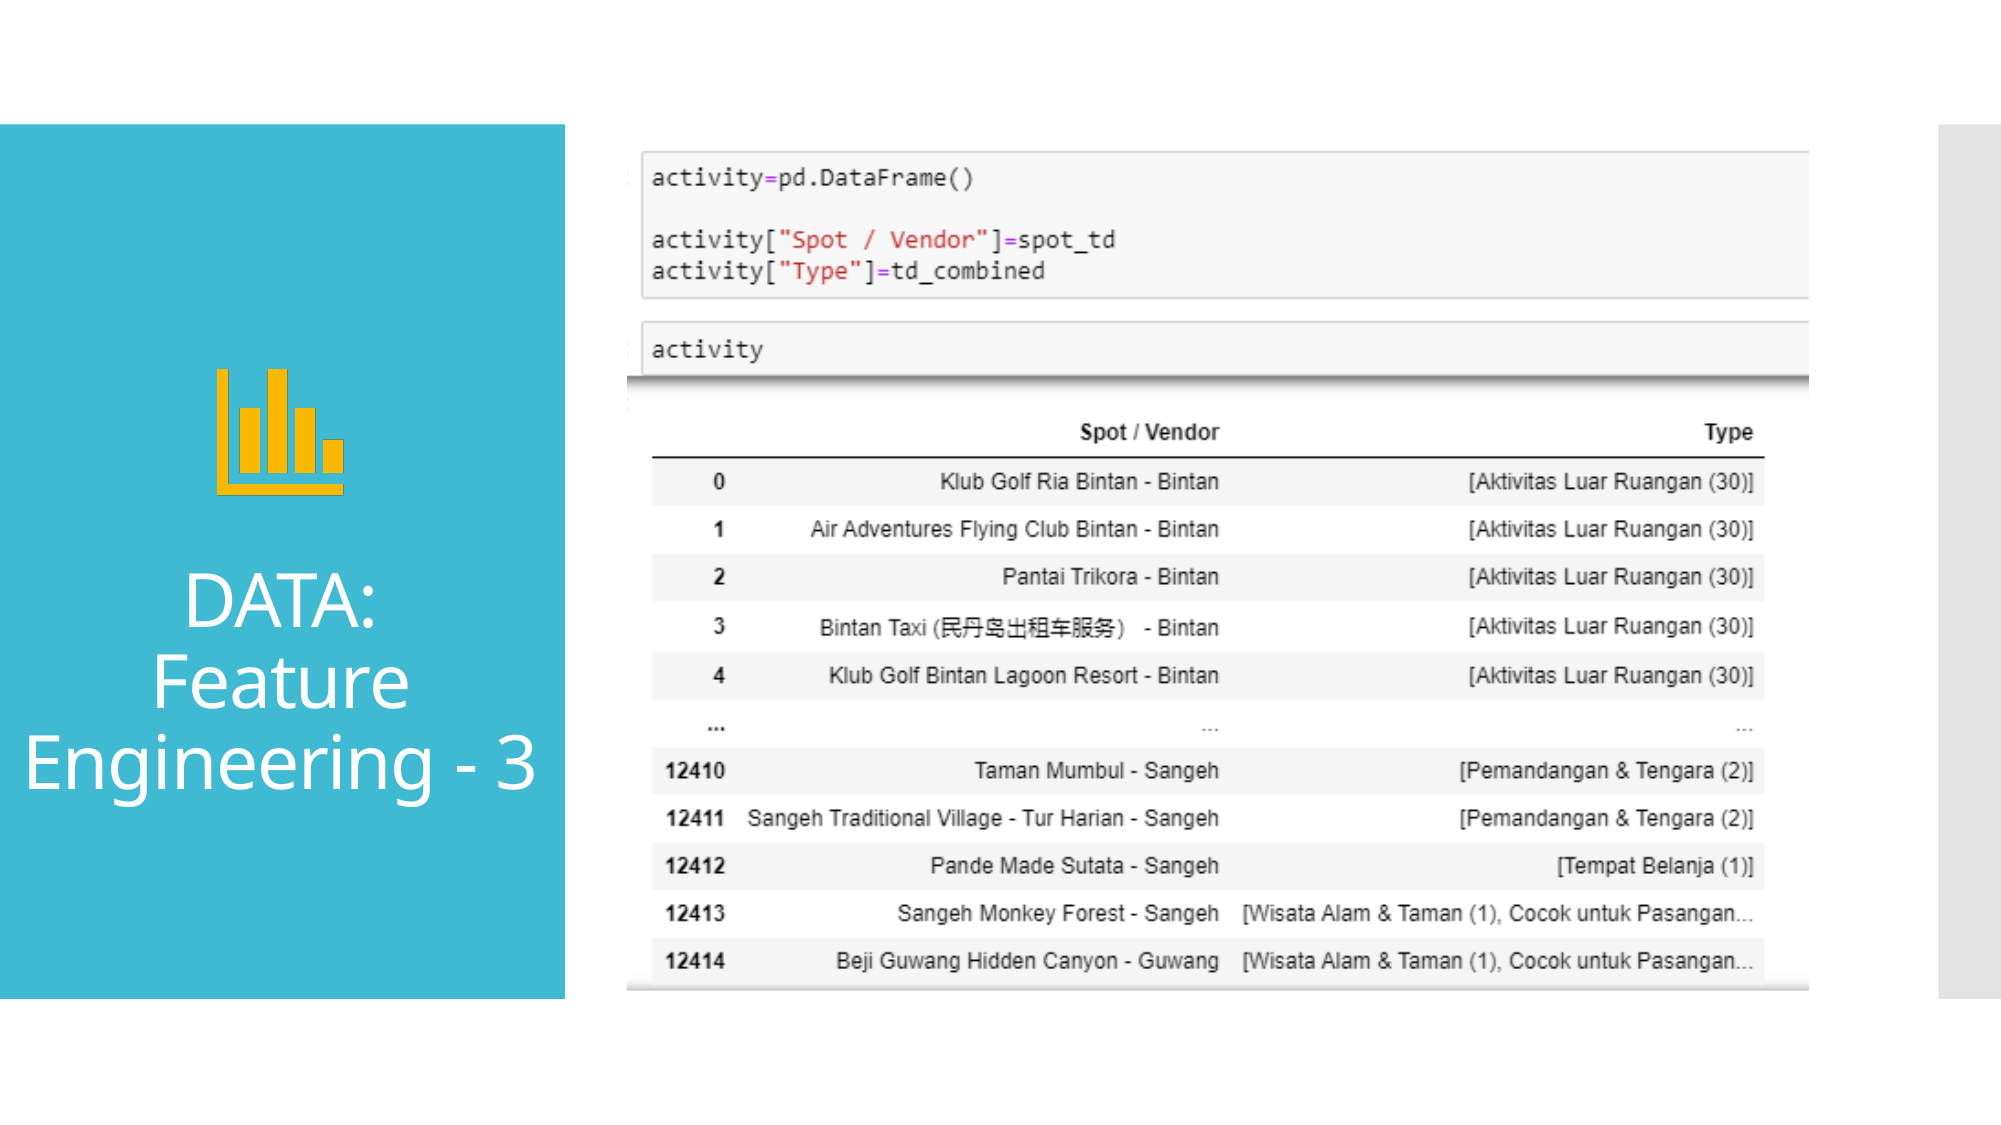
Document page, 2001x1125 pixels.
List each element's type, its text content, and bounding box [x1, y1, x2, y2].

picture [627, 122, 1809, 1002]
text_box DATA: Feature Engineering - 3 [0, 182, 567, 942]
text_box [191, 343, 370, 522]
